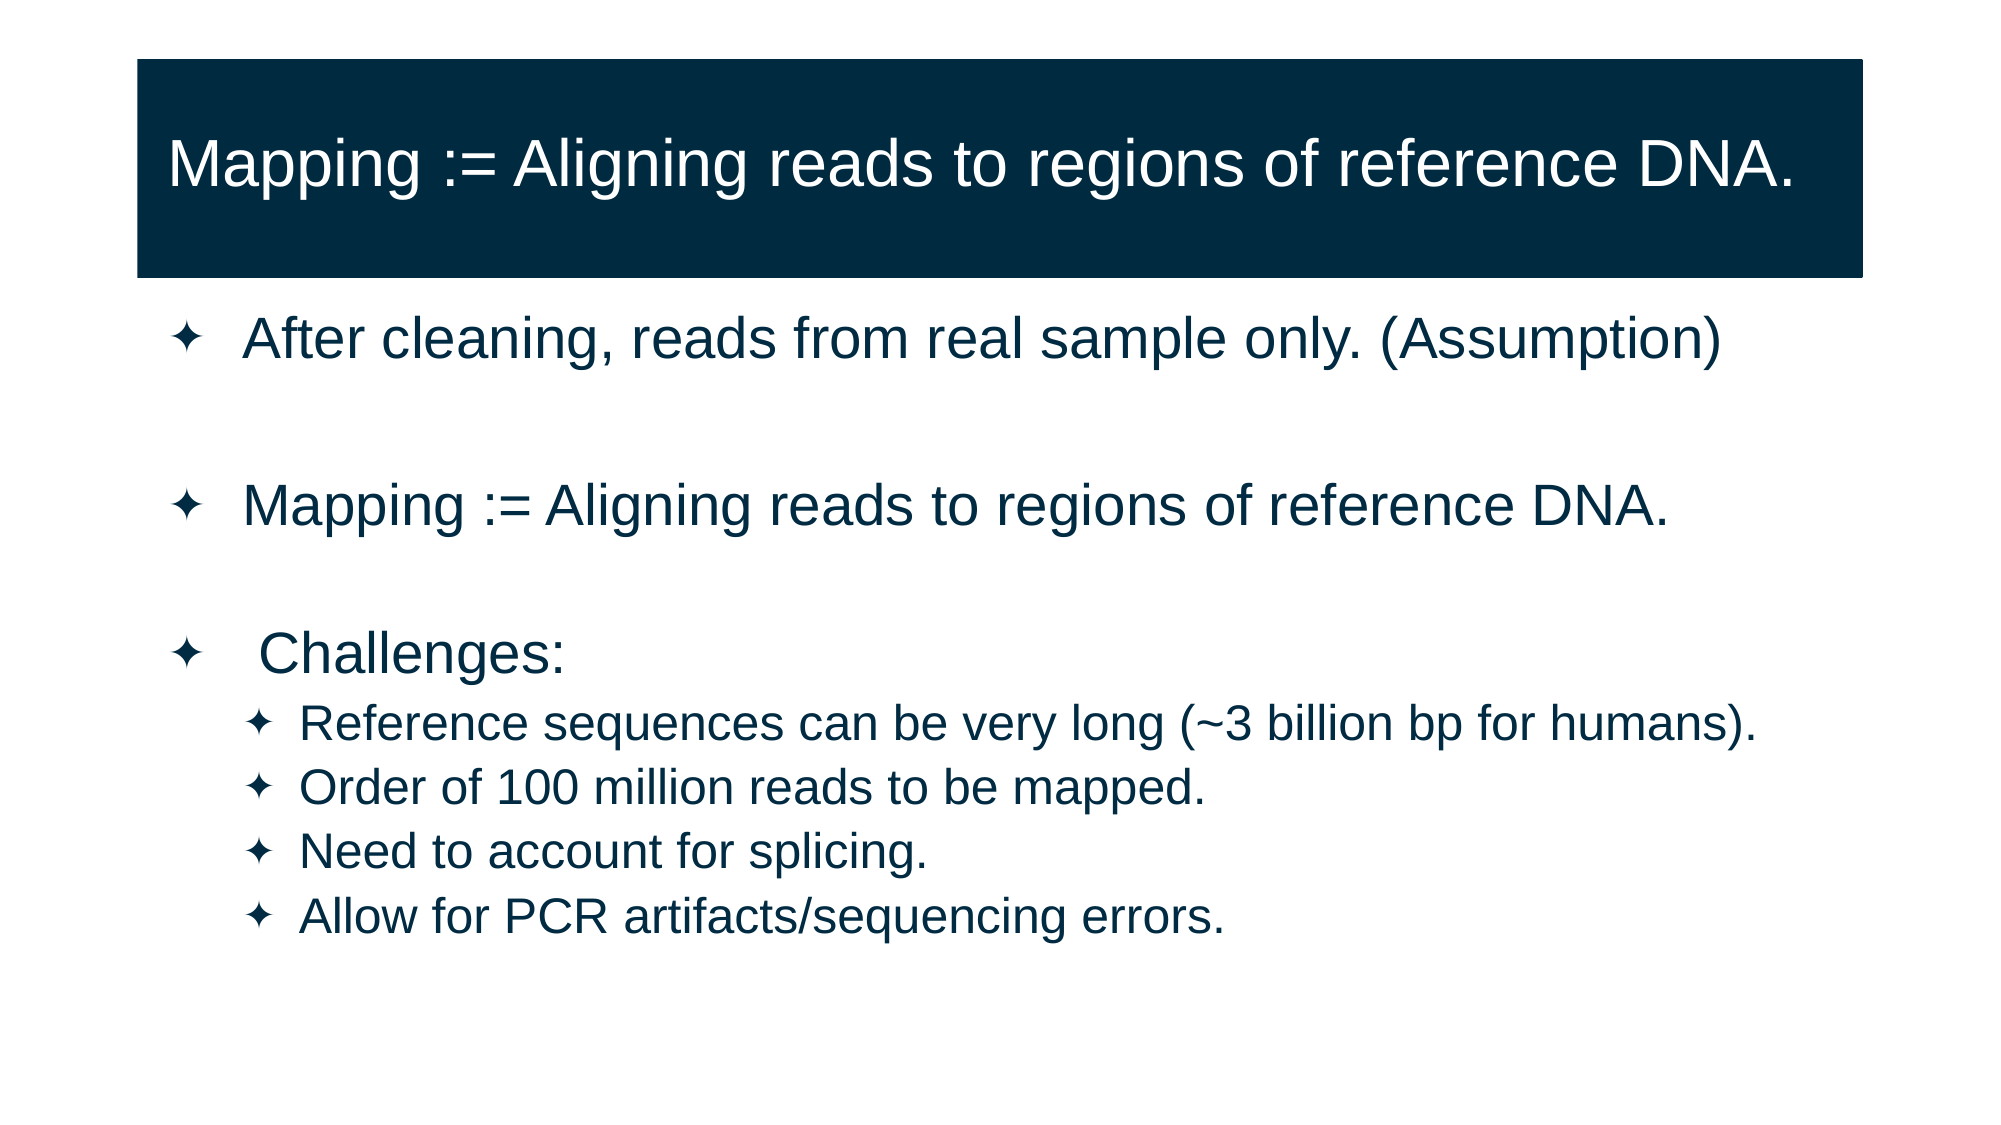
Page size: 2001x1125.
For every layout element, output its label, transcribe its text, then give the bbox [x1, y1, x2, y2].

list After cleaning, reads from real sample only. (Assumption) Mapping := Aligning reads to regions of reference DNA. Challenges: Reference sequences can be very long (~3 billion bp for humans). Order of 100 million reads to be mapped. Need to account for splicing. Allow for PCR artifacts/sequencing errors. [137, 307, 1863, 1016]
title Mapping := Aligning reads to regions of reference DNA. [137, 59, 1863, 278]
